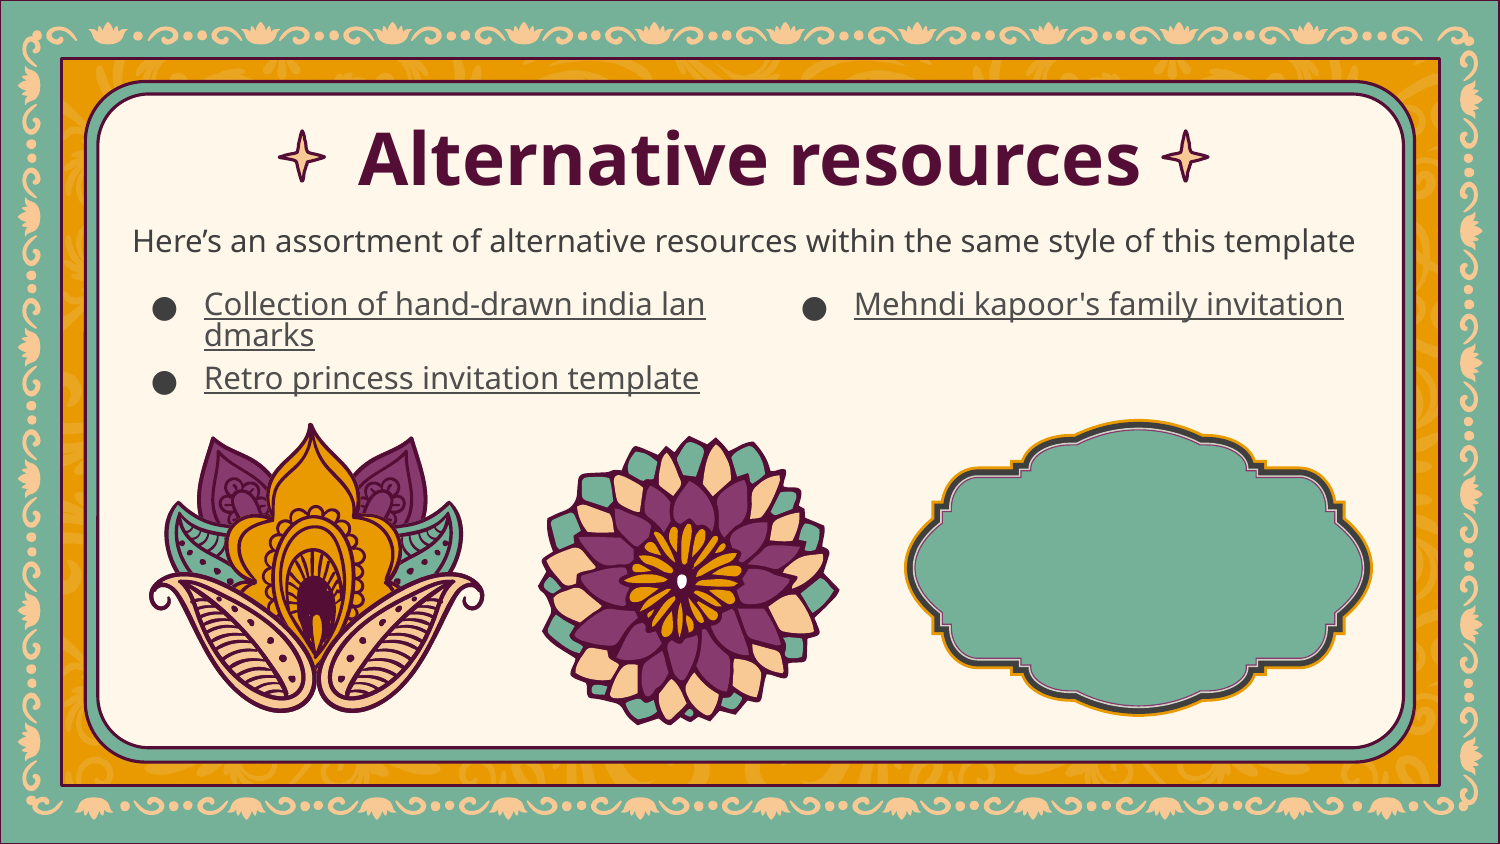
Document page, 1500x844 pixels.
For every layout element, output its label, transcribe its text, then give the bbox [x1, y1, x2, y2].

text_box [903, 418, 1374, 718]
list Here’s an assortment of alternative resources within the same style of this template [116, 206, 1383, 282]
title Alternative resources [118, 118, 1382, 194]
list Mehndi kapoor's family invitation [763, 268, 1386, 410]
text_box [537, 435, 840, 726]
list Collection of hand-drawn india landmarks Retro princess invitation template [113, 268, 737, 410]
text_box [279, 130, 325, 182]
text_box [1162, 130, 1209, 182]
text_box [148, 422, 485, 714]
